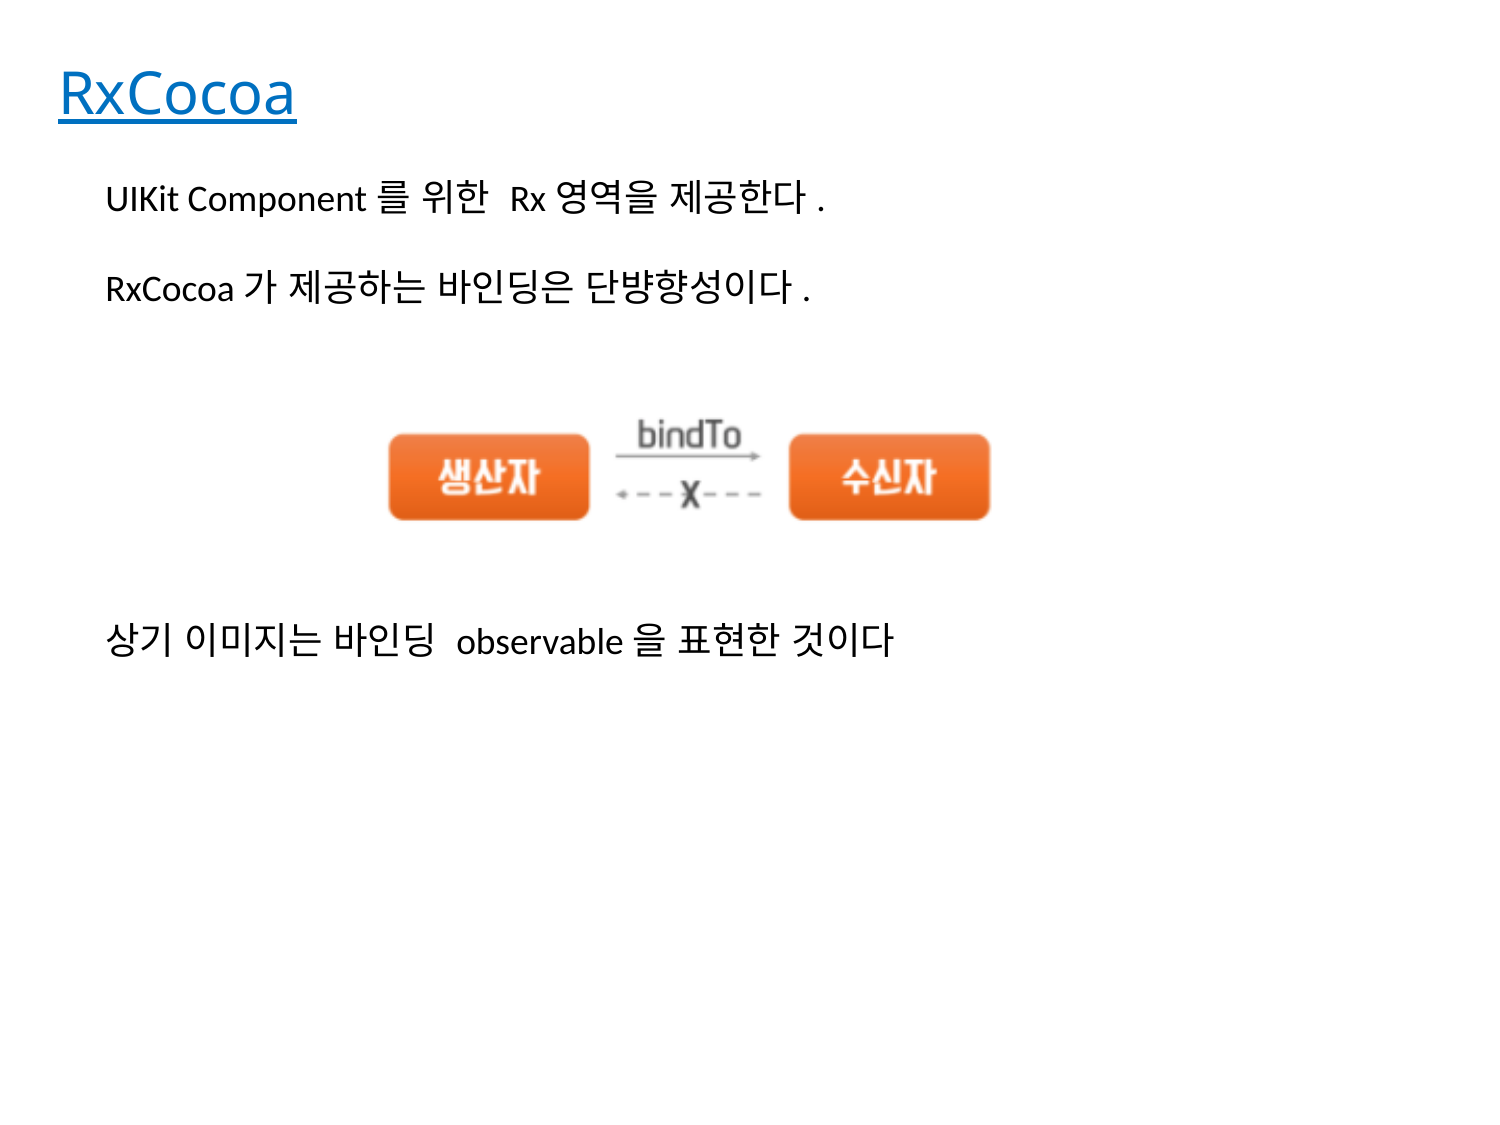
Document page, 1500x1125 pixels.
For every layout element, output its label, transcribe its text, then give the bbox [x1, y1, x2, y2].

picture [343, 374, 1046, 563]
text_box 상기 이미지는 바인딩 observable을 표현한 것이다 [90, 609, 1356, 715]
text_box RxCocoa [46, 37, 1408, 134]
text_box UIKit Component를 위한 Rx영역을 제공한다. RxCocoa가 제공하는 바인딩은 단뱡향성이다. [90, 166, 1121, 317]
